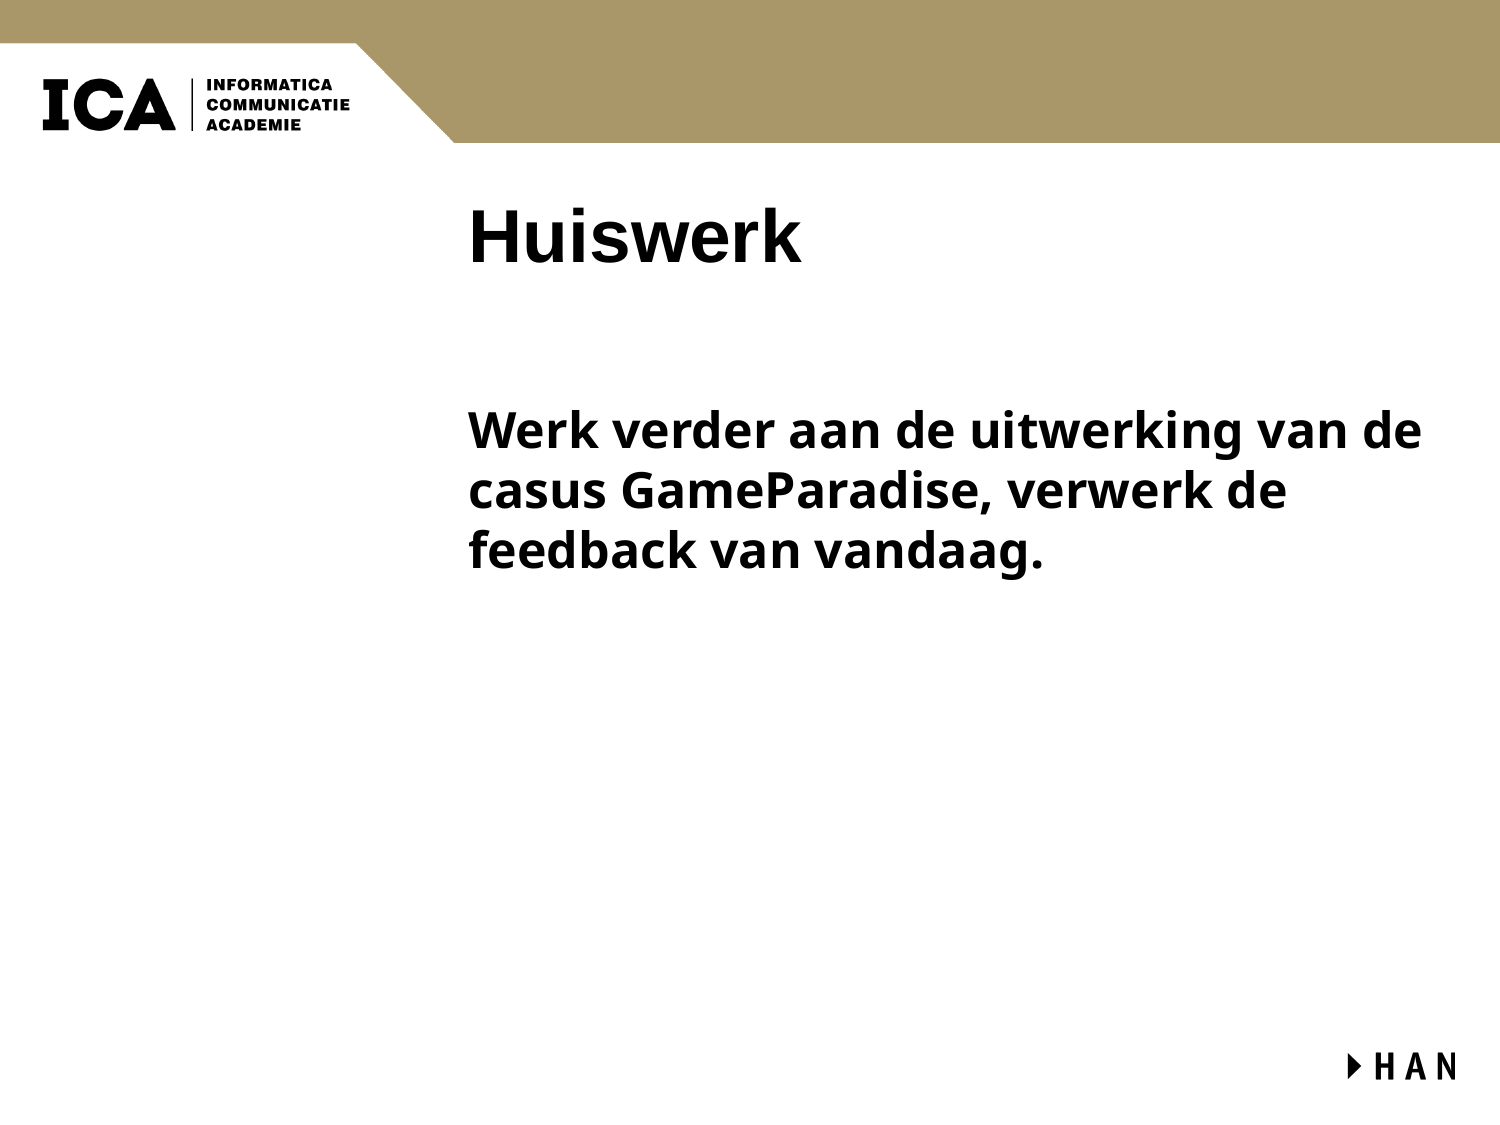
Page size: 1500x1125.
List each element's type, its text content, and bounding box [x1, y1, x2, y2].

list Werk verder aan de uitwerking van de casus GameParadise, verwerk de feedback van vandaag. [453, 391, 1455, 1040]
title Huiswerk [453, 179, 1455, 287]
